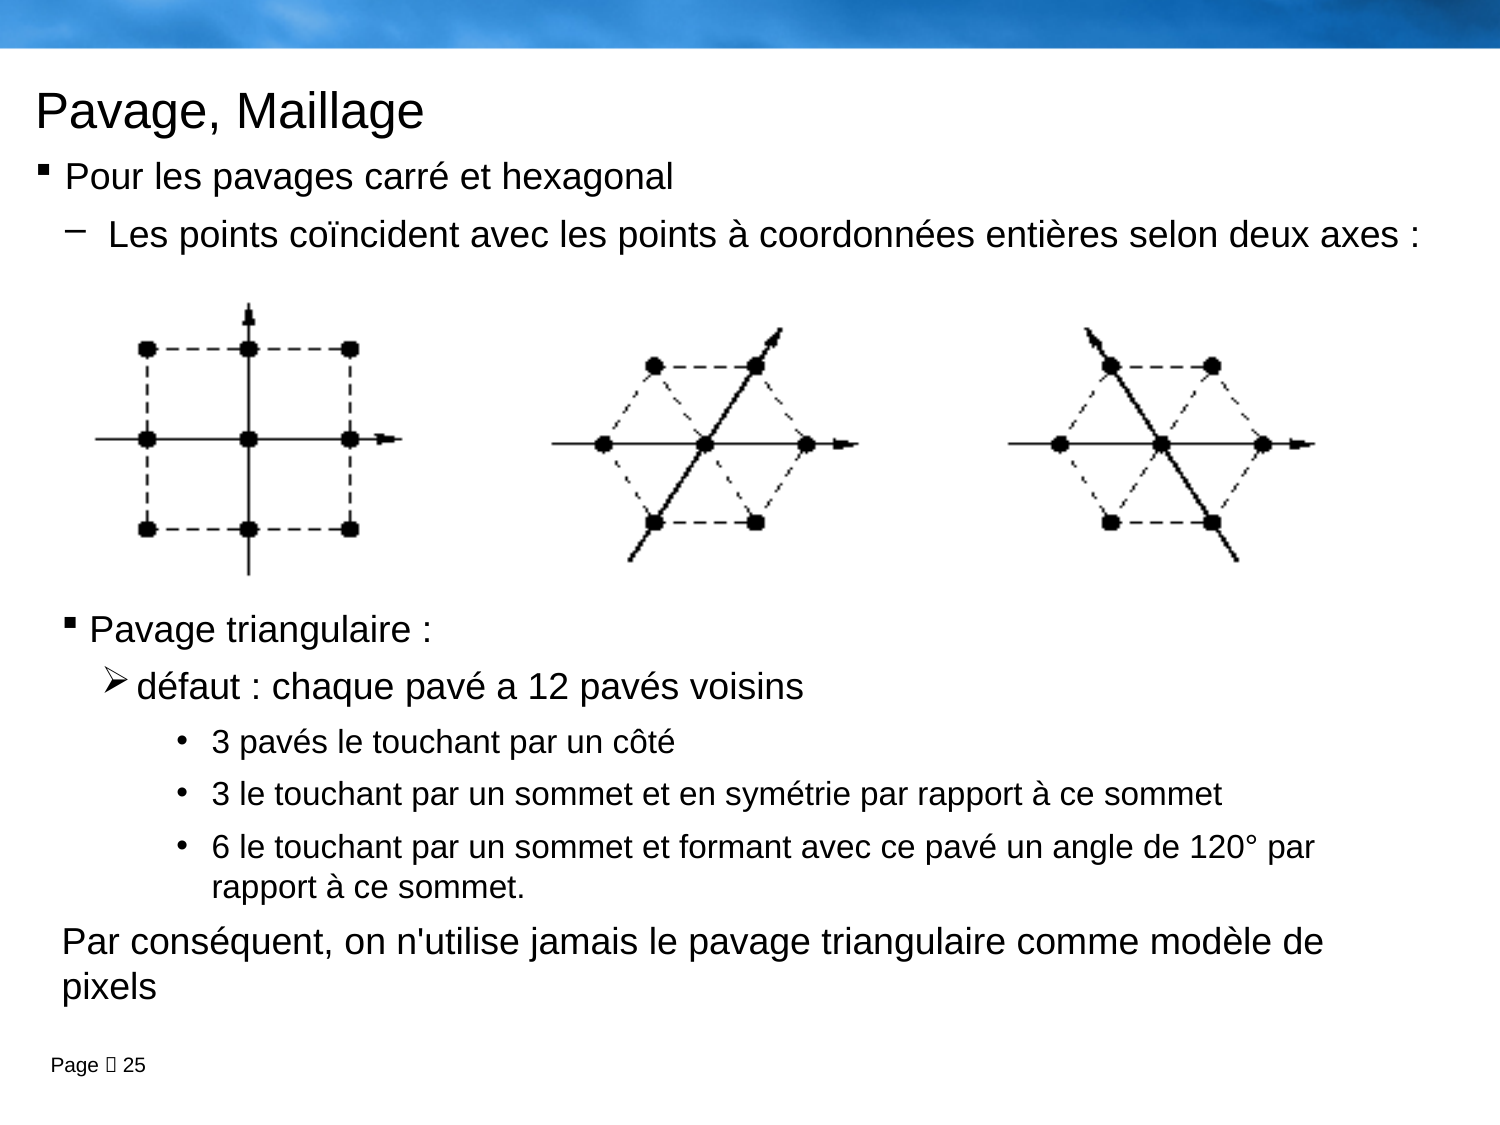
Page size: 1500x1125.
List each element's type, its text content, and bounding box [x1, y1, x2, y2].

text_box Pavage, Maillage [35, 70, 1339, 139]
picture [0, 0, 1500, 1125]
list Pour les pavages carré et hexagonal Les points coïncident avec les points à coordonnées entières selon deux axes : [34, 152, 1454, 270]
text_box Pavage triangulaire : défaut : chaque pavé a 12 pavés voisins 3 pavés le touchant par un côté 3 le touchant par un sommet et en symétrie par rapport à ce sommet 6 le touchant par un sommet et formant avec ce pavé un angle de 120° par rapport à ce sommet. Par conséquent, on n'utilise jamais le pavage triangulaire comme modèle de pixels [46, 597, 1418, 1015]
